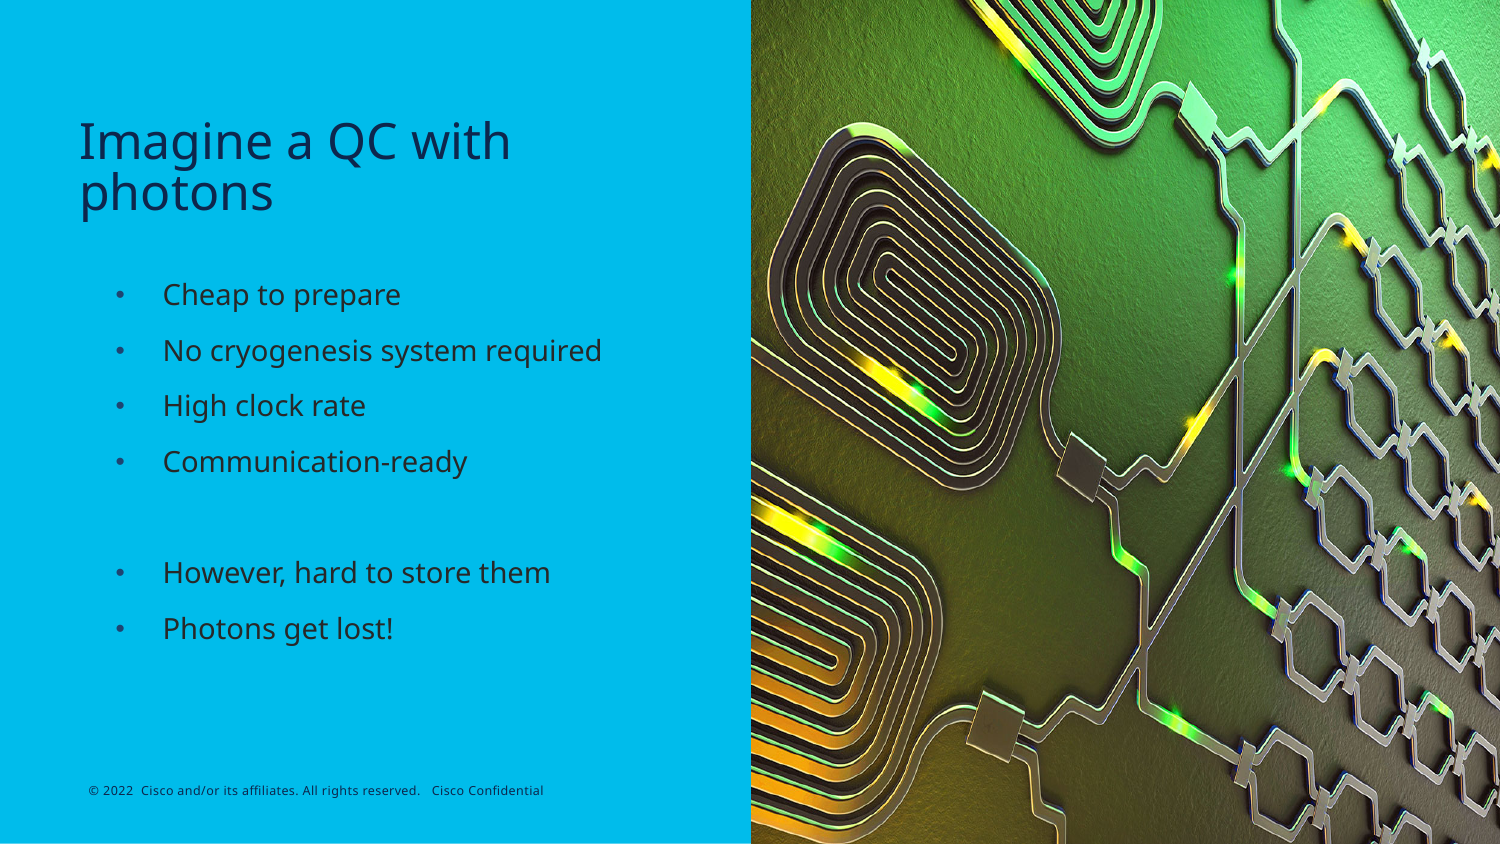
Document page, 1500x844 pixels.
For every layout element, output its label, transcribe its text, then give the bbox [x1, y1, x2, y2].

title Imagine a QC with photons [64, 20, 689, 320]
text_box Cheap to prepare No cryogenesis system required High clock rate Communication-ready However, hard to store them Photons get lost! [100, 157, 684, 824]
picture [752, 0, 1500, 844]
